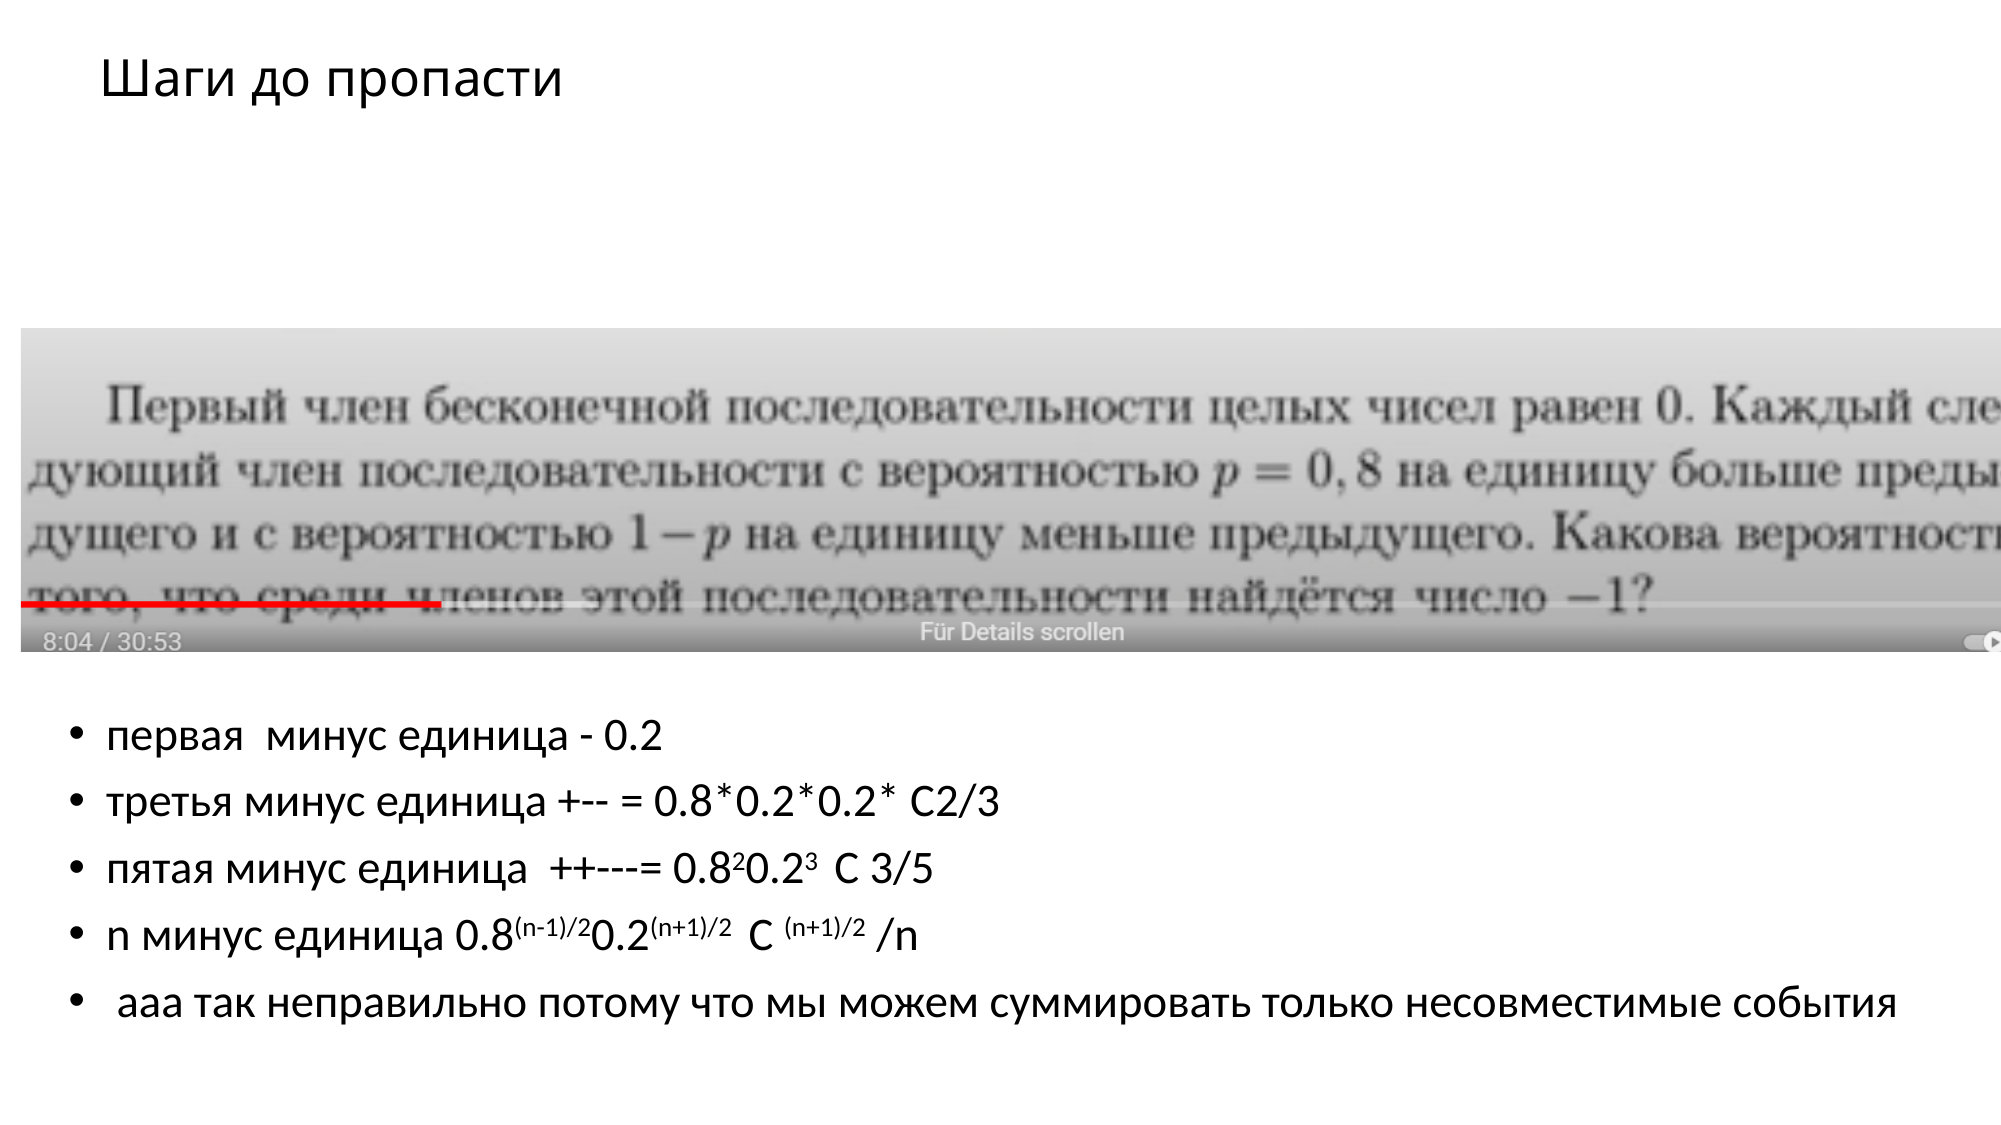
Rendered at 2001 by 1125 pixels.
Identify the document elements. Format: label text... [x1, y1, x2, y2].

title Шаги до пропасти [85, 44, 1811, 116]
list первая минус единица - 0.2 третья минус единица +-- = 0.8*0.2*0.2* C2/3 пятая минус единица ++---= 0.820.23 C 3/5 n минус единица 0.8(n-1)/20.2(n+1)/2 C (n+1)/2 /n ааа так неправильно потому что мы можем суммировать только несовместимые события [53, 702, 1933, 1065]
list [20, 328, 2000, 652]
